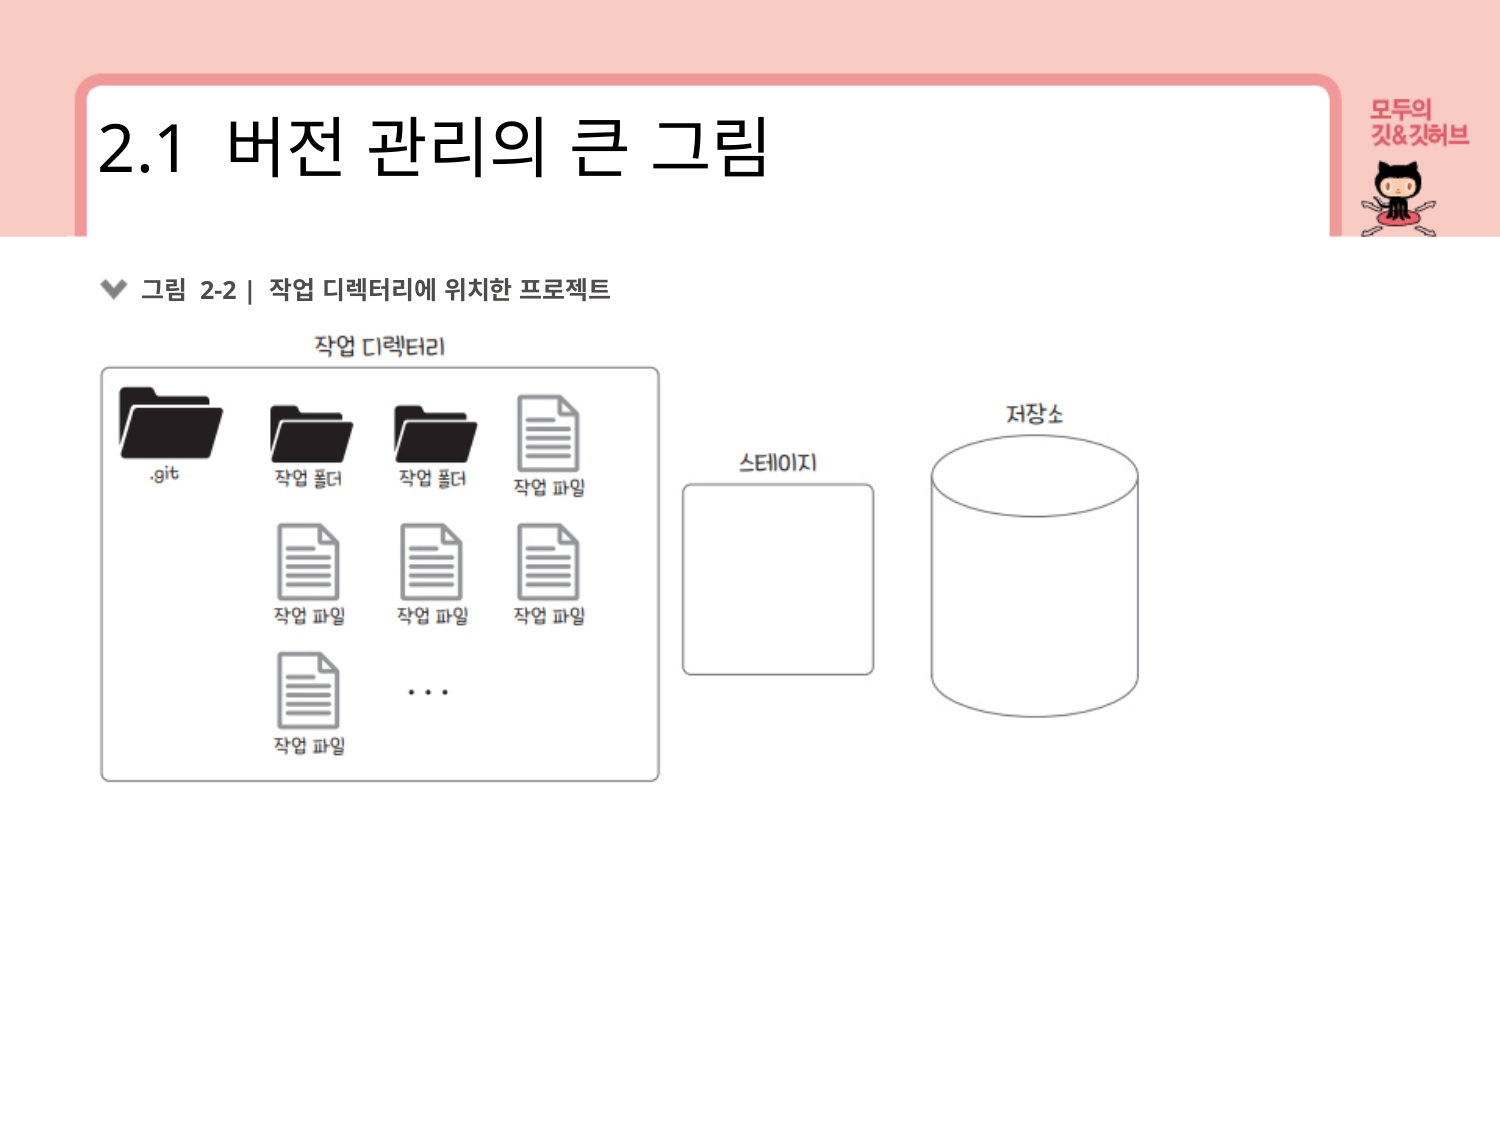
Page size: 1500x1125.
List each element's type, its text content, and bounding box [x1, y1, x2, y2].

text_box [97, 264, 1374, 311]
text_box 2.1 버전 관리의 큰 그림 [82, 61, 1413, 193]
picture [0, 0, 1500, 1125]
